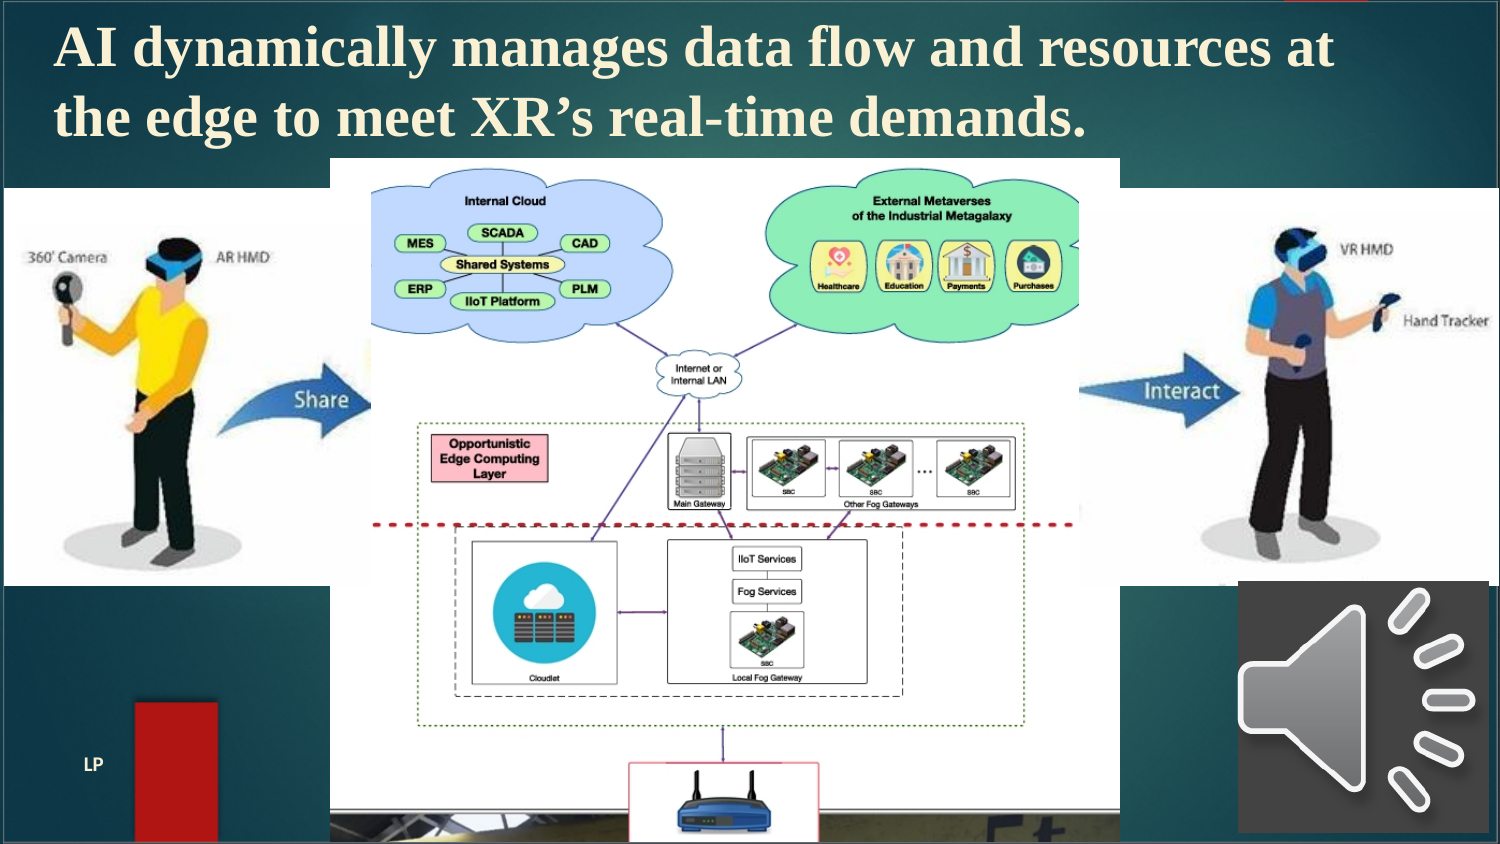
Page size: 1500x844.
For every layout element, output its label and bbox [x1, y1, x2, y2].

picture [0, 0, 1499, 844]
text_box [16, 750, 113, 829]
